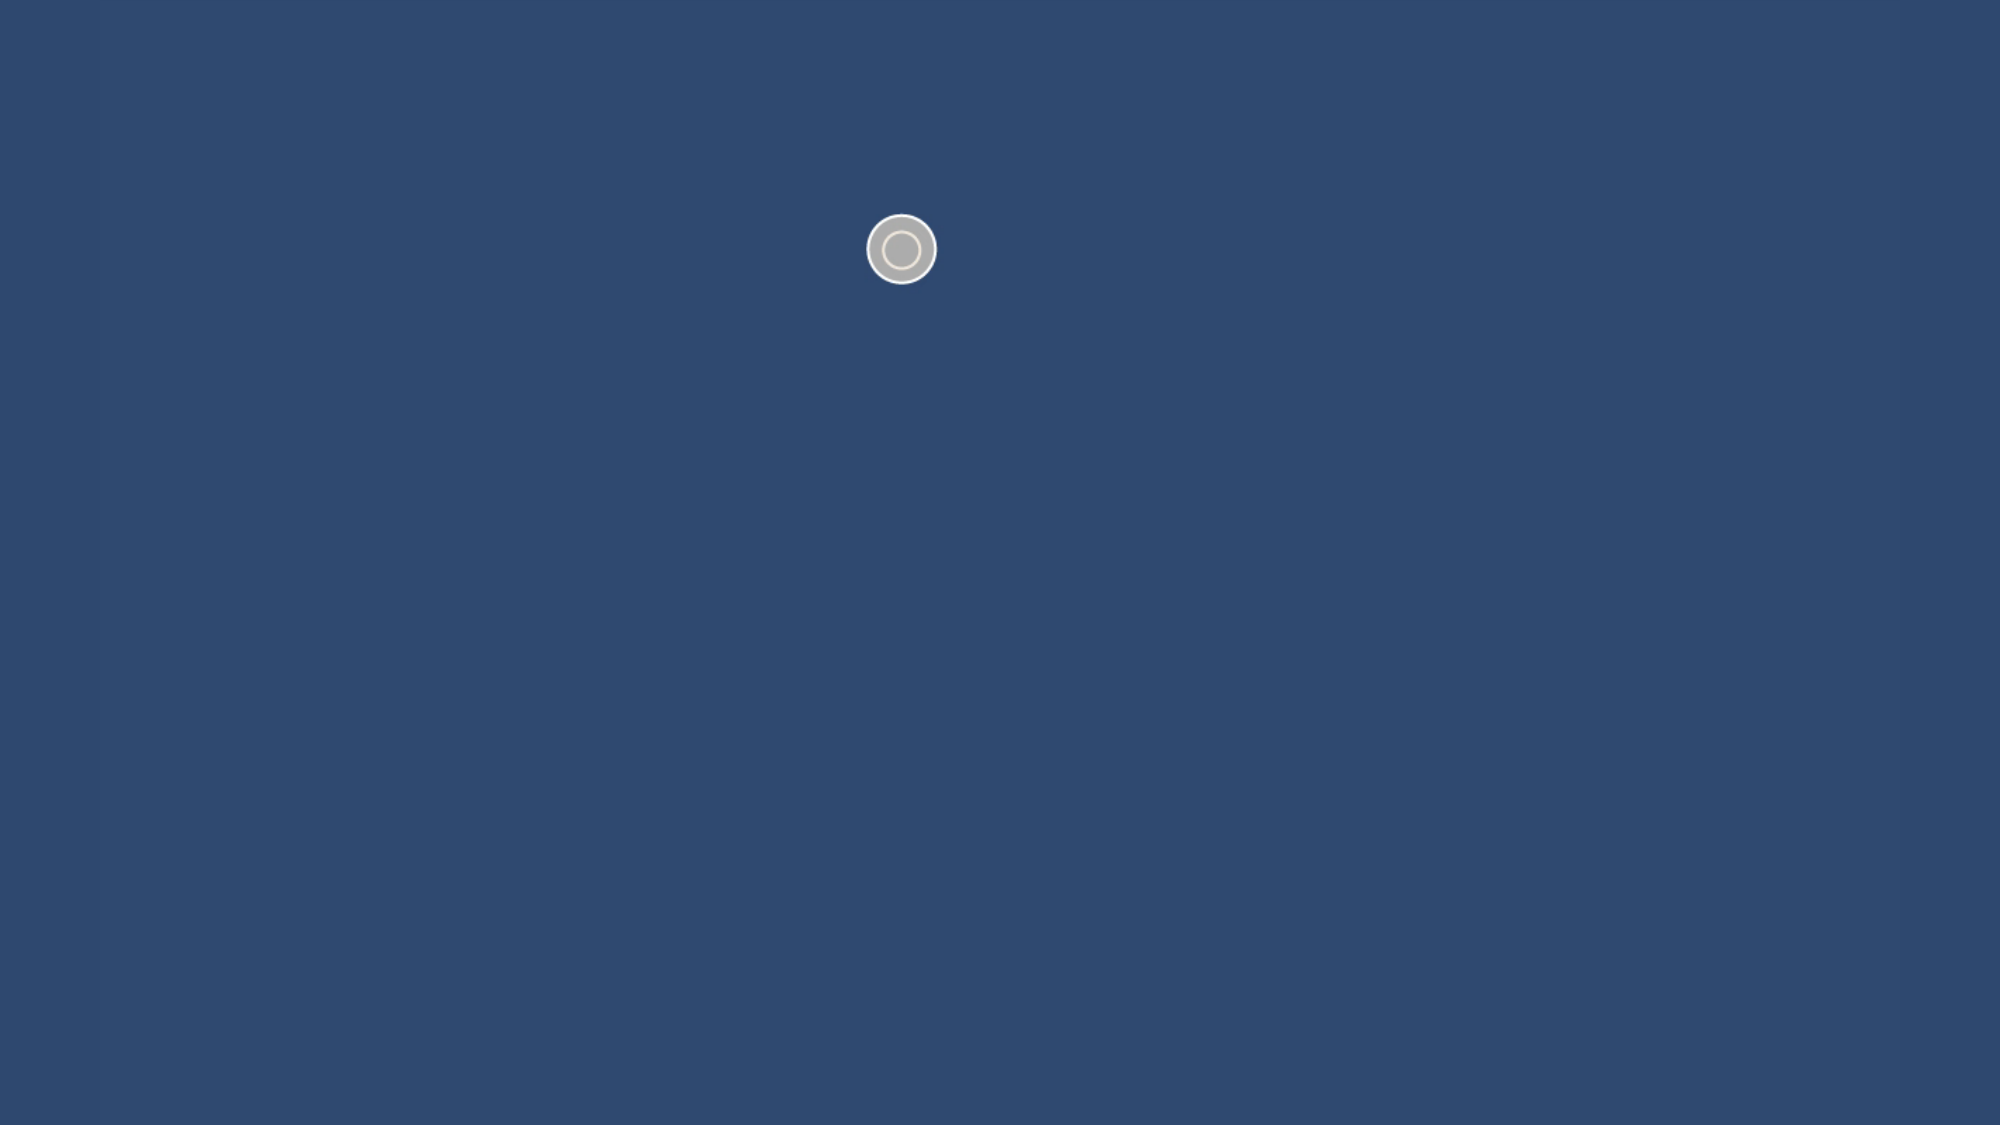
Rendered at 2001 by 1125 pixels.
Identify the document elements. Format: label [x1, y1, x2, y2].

text_box [99, 0, 1900, 1125]
